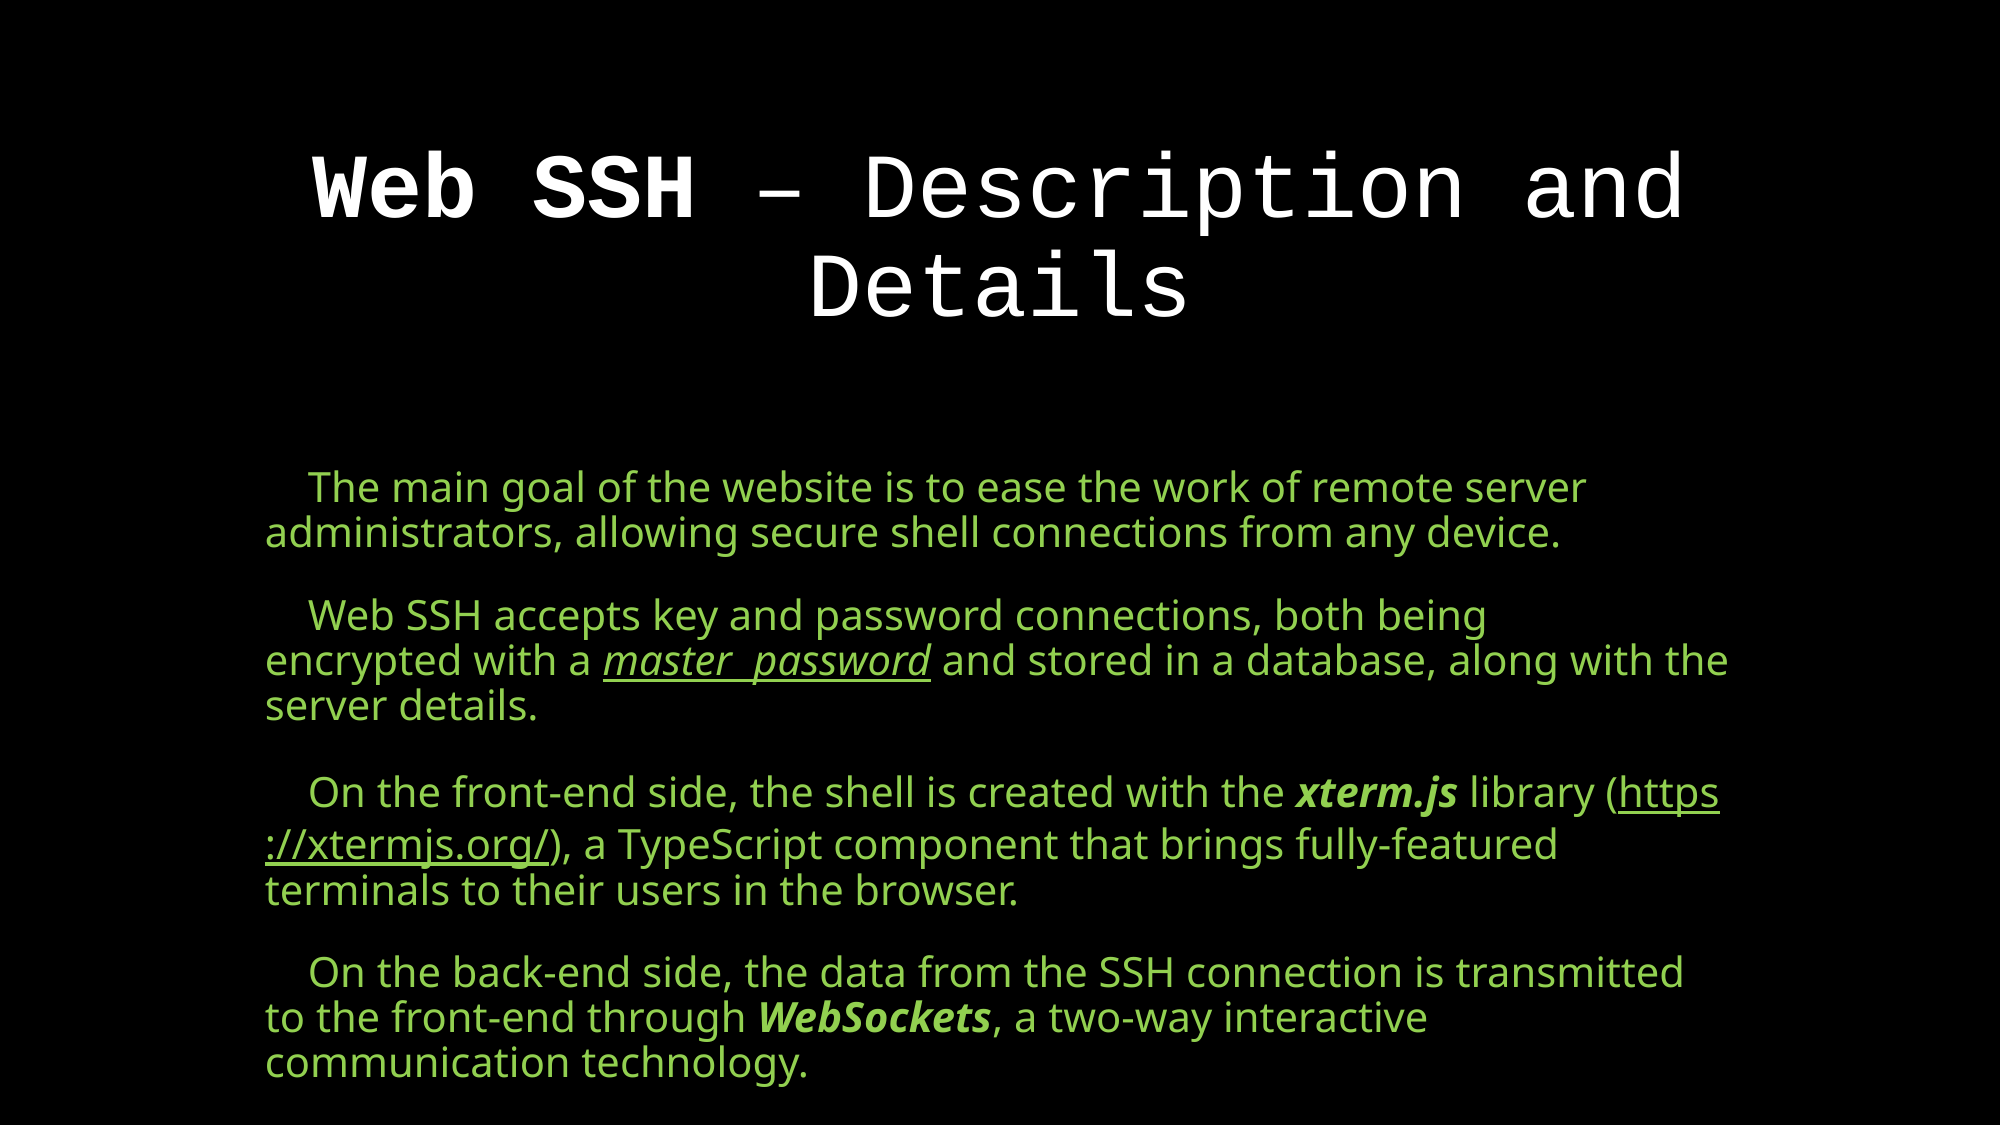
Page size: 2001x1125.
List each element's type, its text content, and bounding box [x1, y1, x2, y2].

title Web SSH – Description and Details [249, 75, 1750, 344]
list The main goal of the website is to ease the work of remote server administrators, allowing secure shell connections from any device. Web SSH accepts key and password connections, both being encrypted with a master password and stored in a database, along with the server details. On the front-end side, the shell is created with the xterm.js library (https://xtermjs.org/), a TypeScript component that brings fully-featured terminals to their users in the browser. On the back-end side, the data from the SSH connection is transmitted to the front-end through WebSockets, a two-way interactive communication technology. [249, 366, 1750, 1059]
